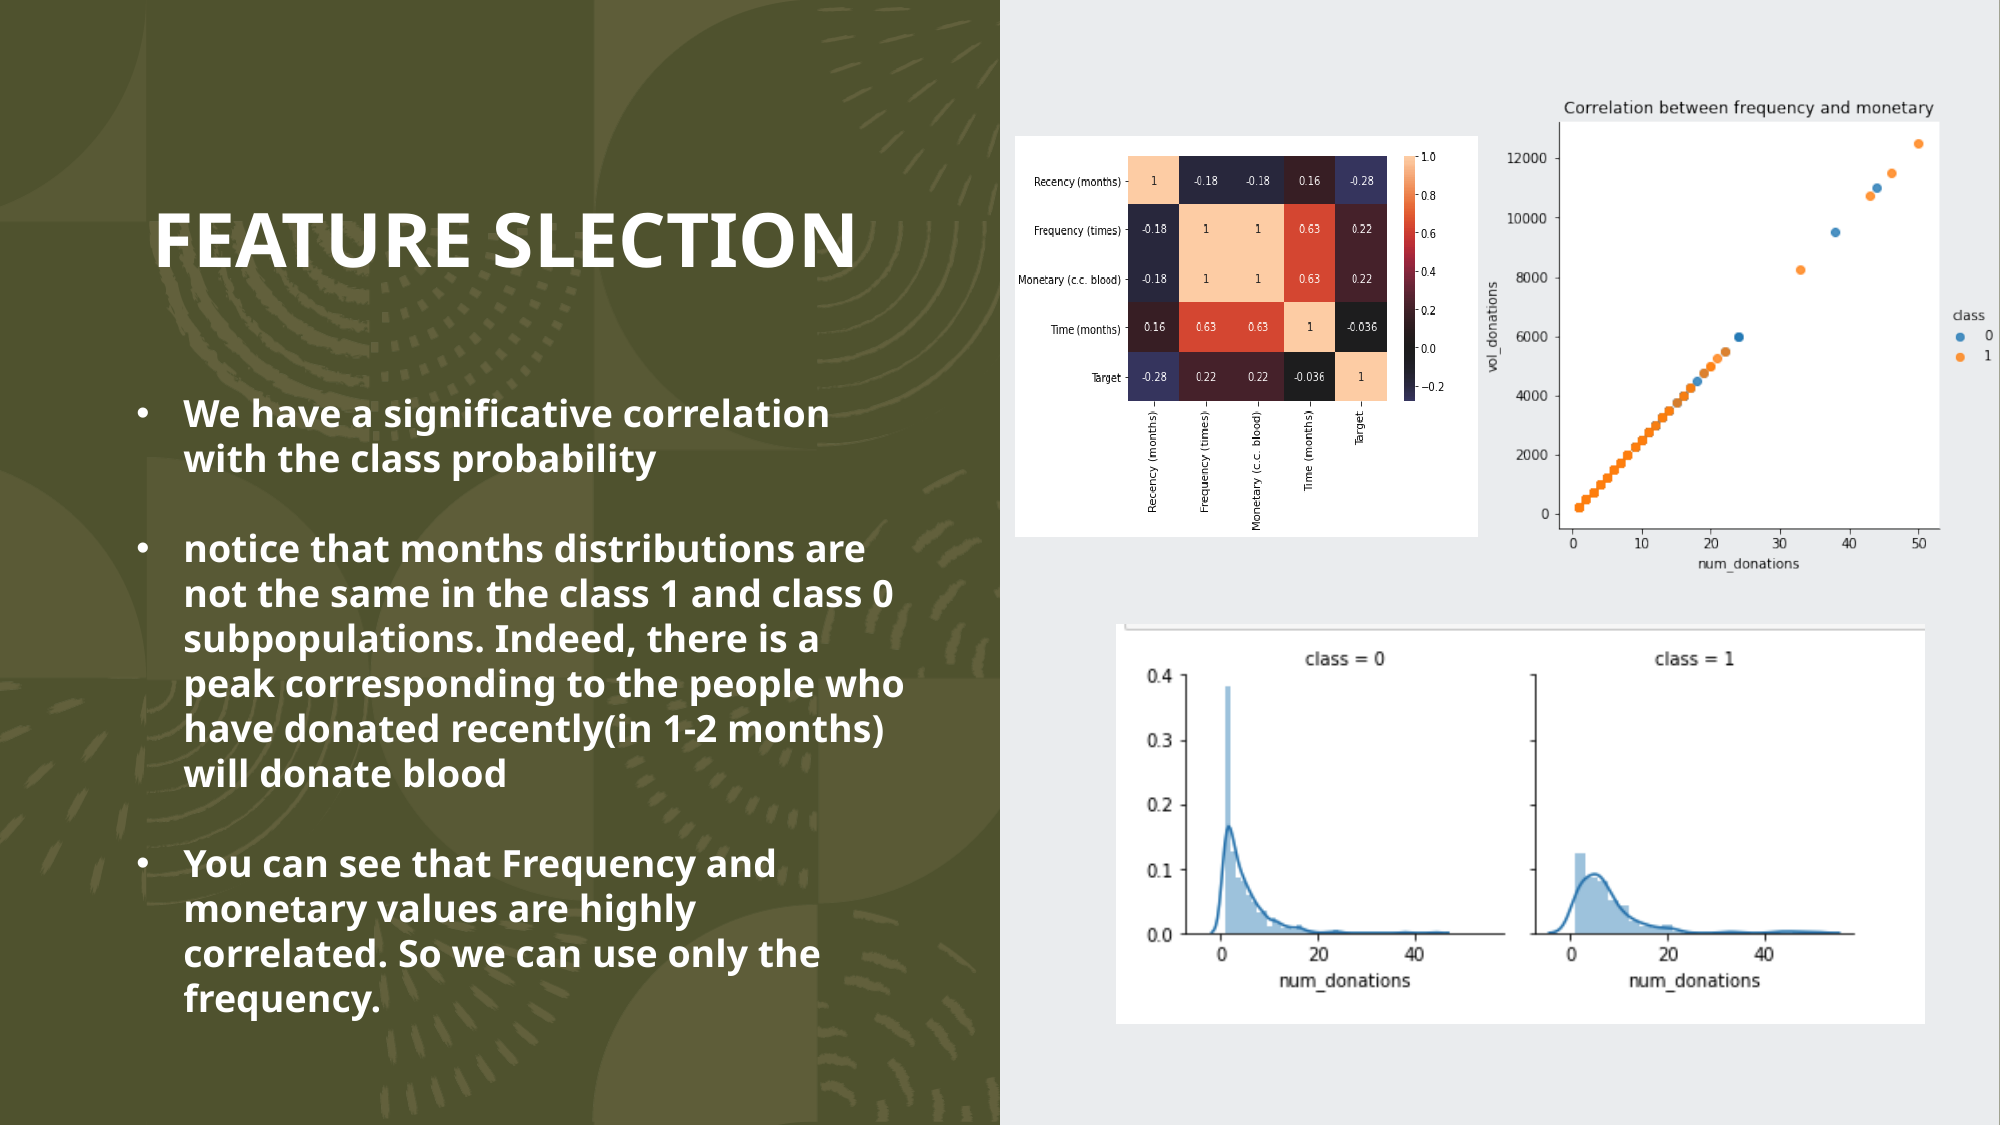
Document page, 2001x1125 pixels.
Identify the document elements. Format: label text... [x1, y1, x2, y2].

picture [1015, 91, 2000, 581]
text_box [0, 0, 1001, 1125]
picture [1116, 624, 1925, 1025]
text_box We have a significative correlation with the class probability notice that months distributions are not the same in the class 1 and class 0 subpopulations. Indeed, there is a peak corresponding to the people who have donated recently(in 1-2 months) will donate blood You can see that Frequency and monetary values are highly correlated. So we can use only the frequency. [121, 383, 922, 1028]
title FEATURE SLECTION [137, 91, 938, 384]
text_box [1001, 0, 2000, 1125]
